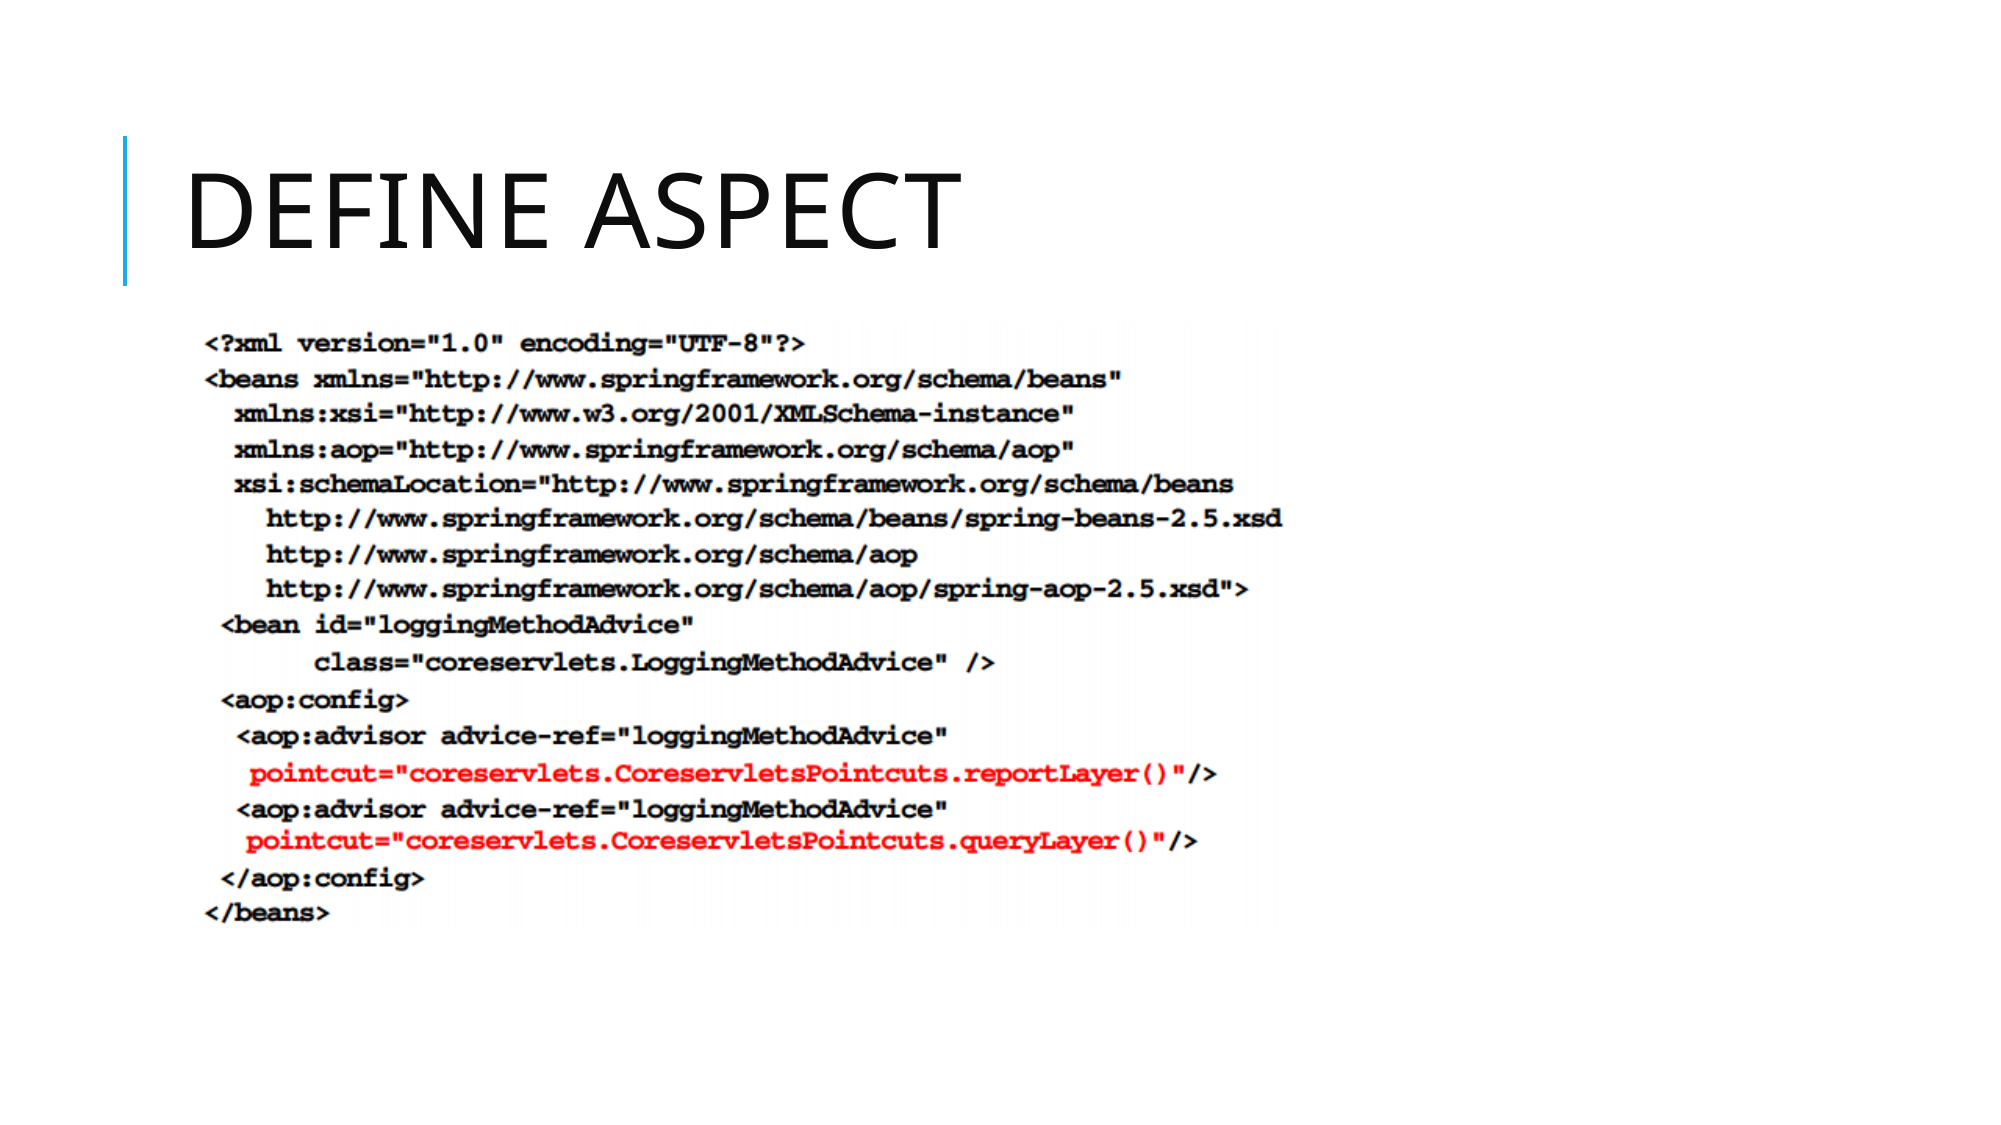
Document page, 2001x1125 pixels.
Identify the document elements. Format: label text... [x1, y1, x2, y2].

picture [201, 321, 1287, 929]
title Define aspect [168, 96, 1763, 342]
